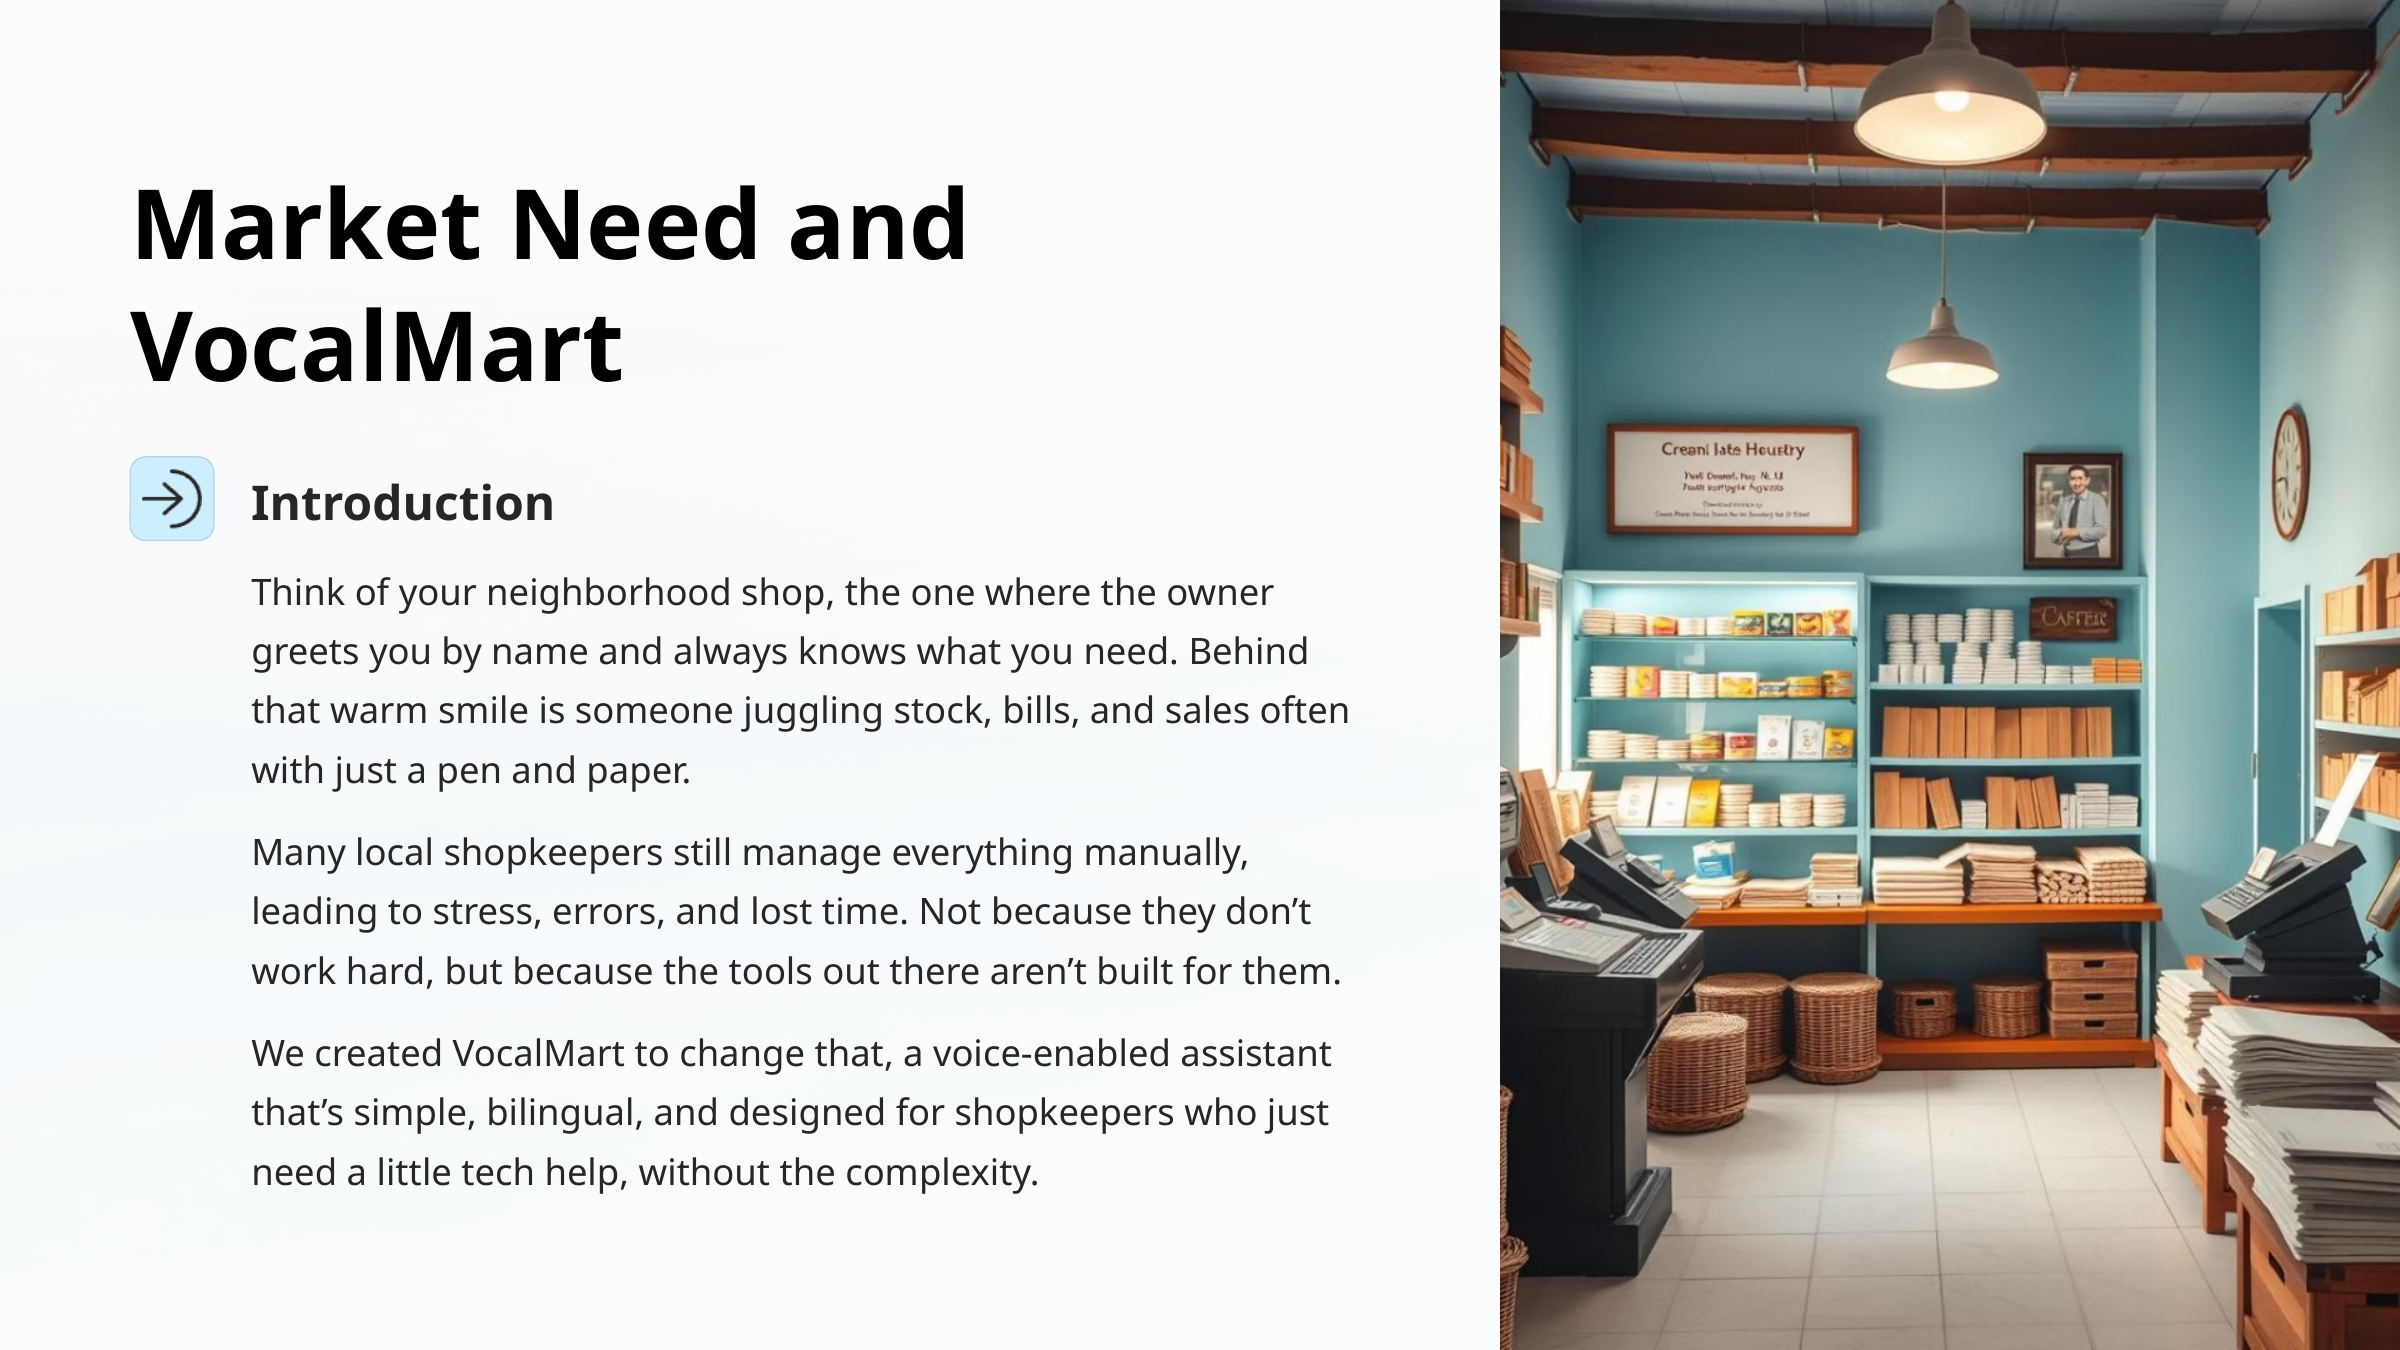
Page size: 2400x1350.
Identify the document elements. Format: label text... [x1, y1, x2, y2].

text_box Introduction [251, 469, 740, 531]
text_box Many local shopkeepers still manage everything manually, leading to stress, errors, and lost time. Not because they don’t work hard, but because the tools out there aren’t built for them. [251, 813, 1370, 993]
text_box [130, 456, 214, 541]
text_box Think of your neighborhood shop, the one where the owner greets you by name and always knows what you need. Behind that warm smile is someone juggling stock, bills, and sales often with just a pen and paper. [251, 552, 1370, 792]
picture [142, 462, 202, 536]
picture [1499, 0, 2400, 1350]
text_box We created VocalMart to change that, a voice-enabled assistant that’s simple, bilingual, and designed for shopkeepers who just need a little tech help, without the complexity. [251, 1014, 1370, 1193]
text_box Market Need and VocalMart [130, 156, 1370, 402]
